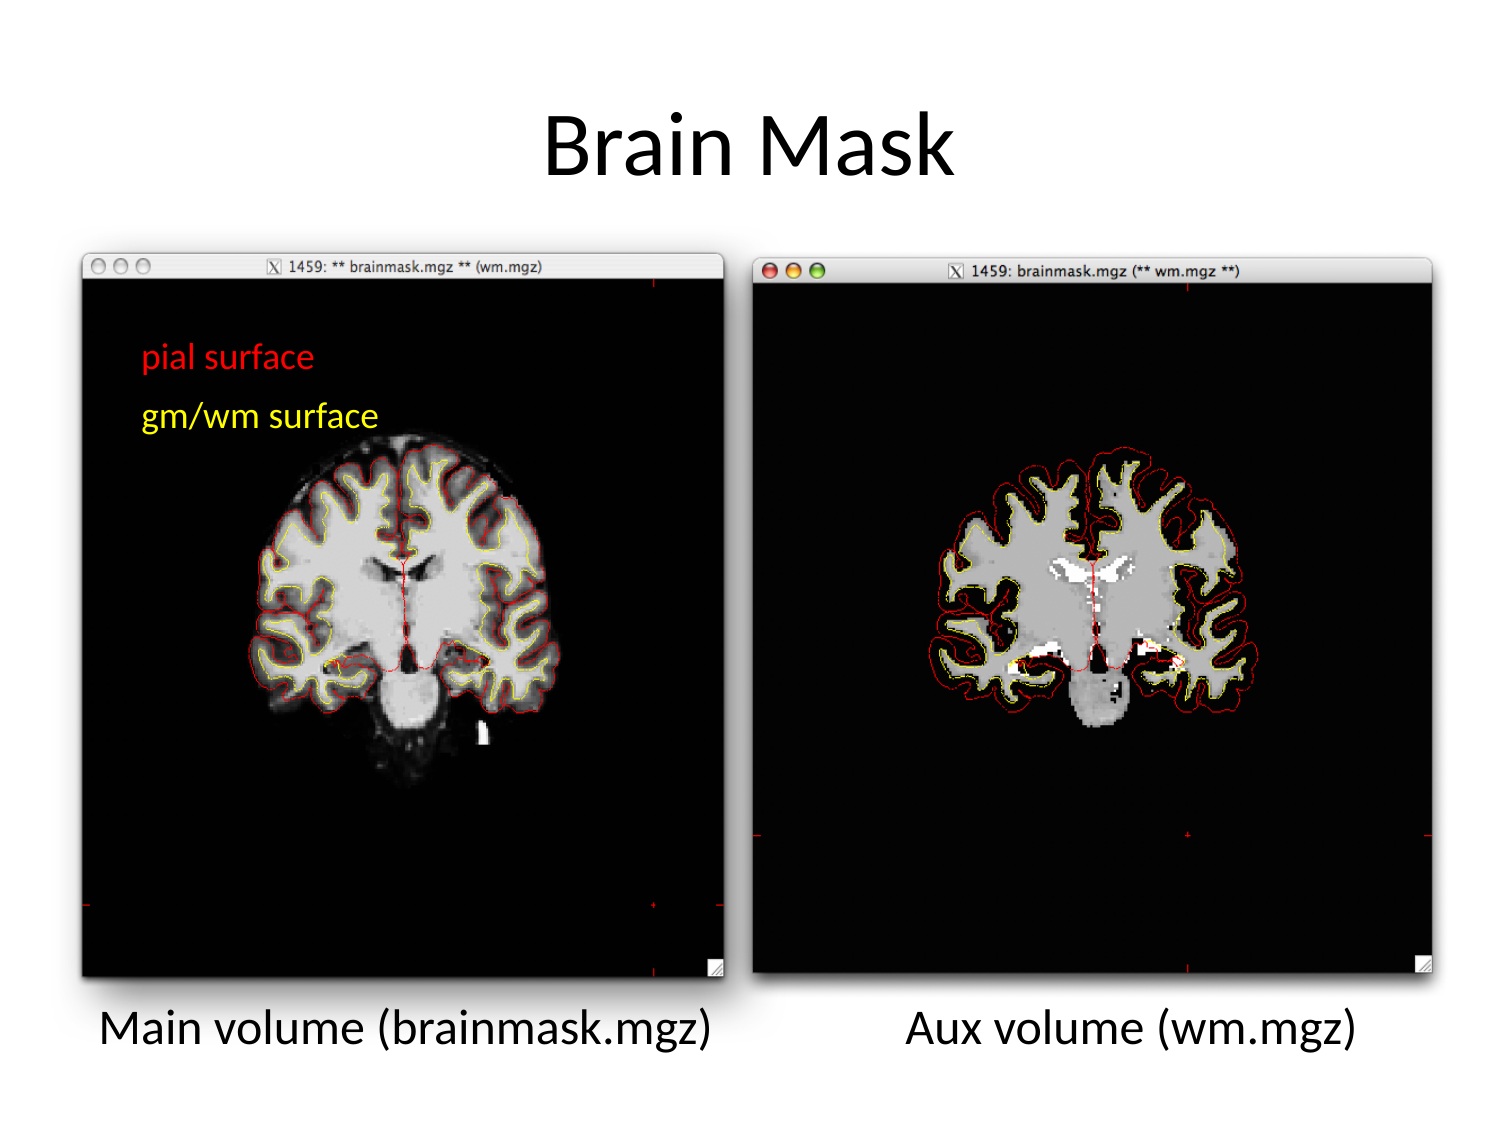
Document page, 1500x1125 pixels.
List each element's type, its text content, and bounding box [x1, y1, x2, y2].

picture [735, 249, 1451, 1001]
text_box Main volume (brainmask.mgz) [83, 996, 729, 1063]
text_box Aux volume (wm.mgz) [890, 1009, 1373, 1063]
picture [74, 249, 732, 988]
title Brain Mask [75, 45, 1425, 233]
